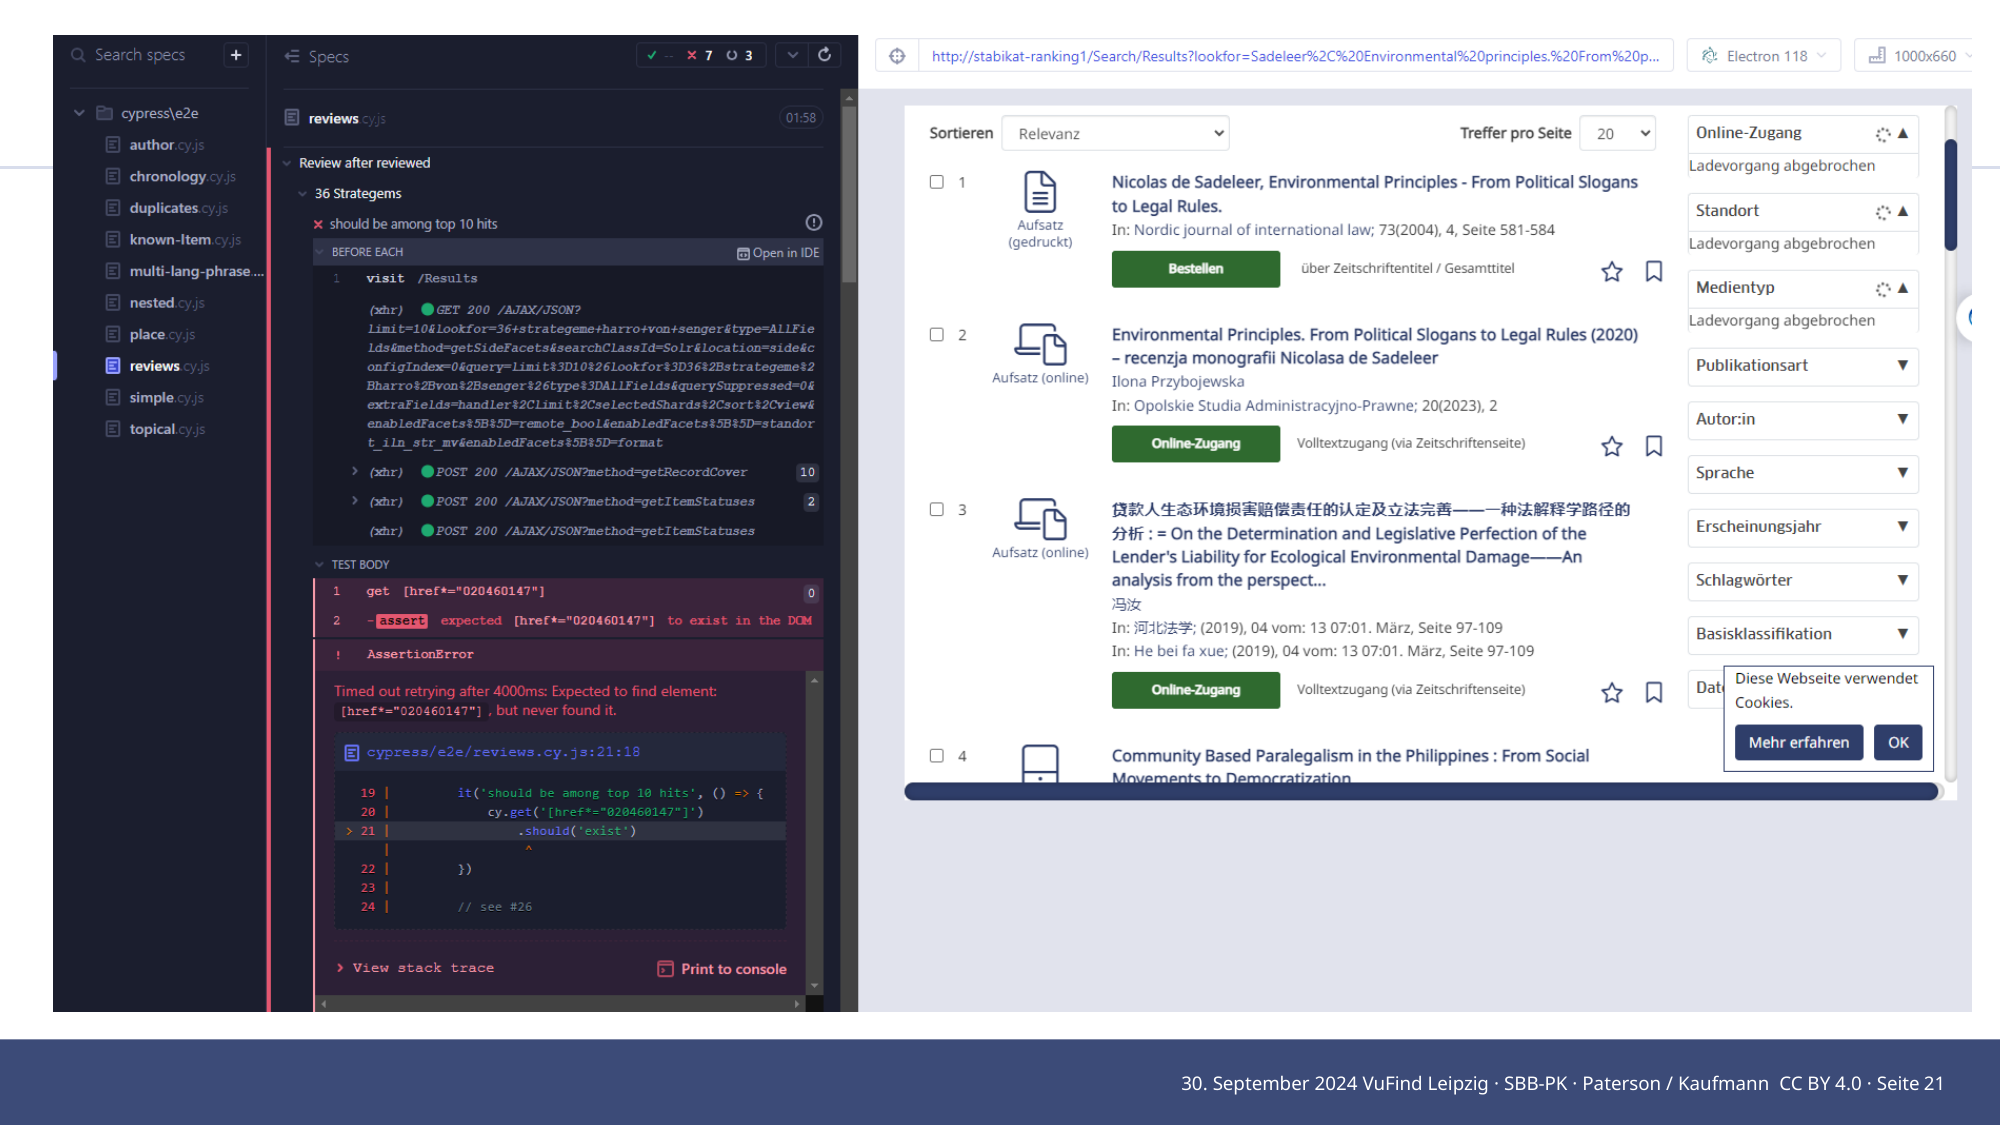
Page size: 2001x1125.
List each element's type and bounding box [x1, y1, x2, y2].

picture [53, 35, 1972, 1013]
